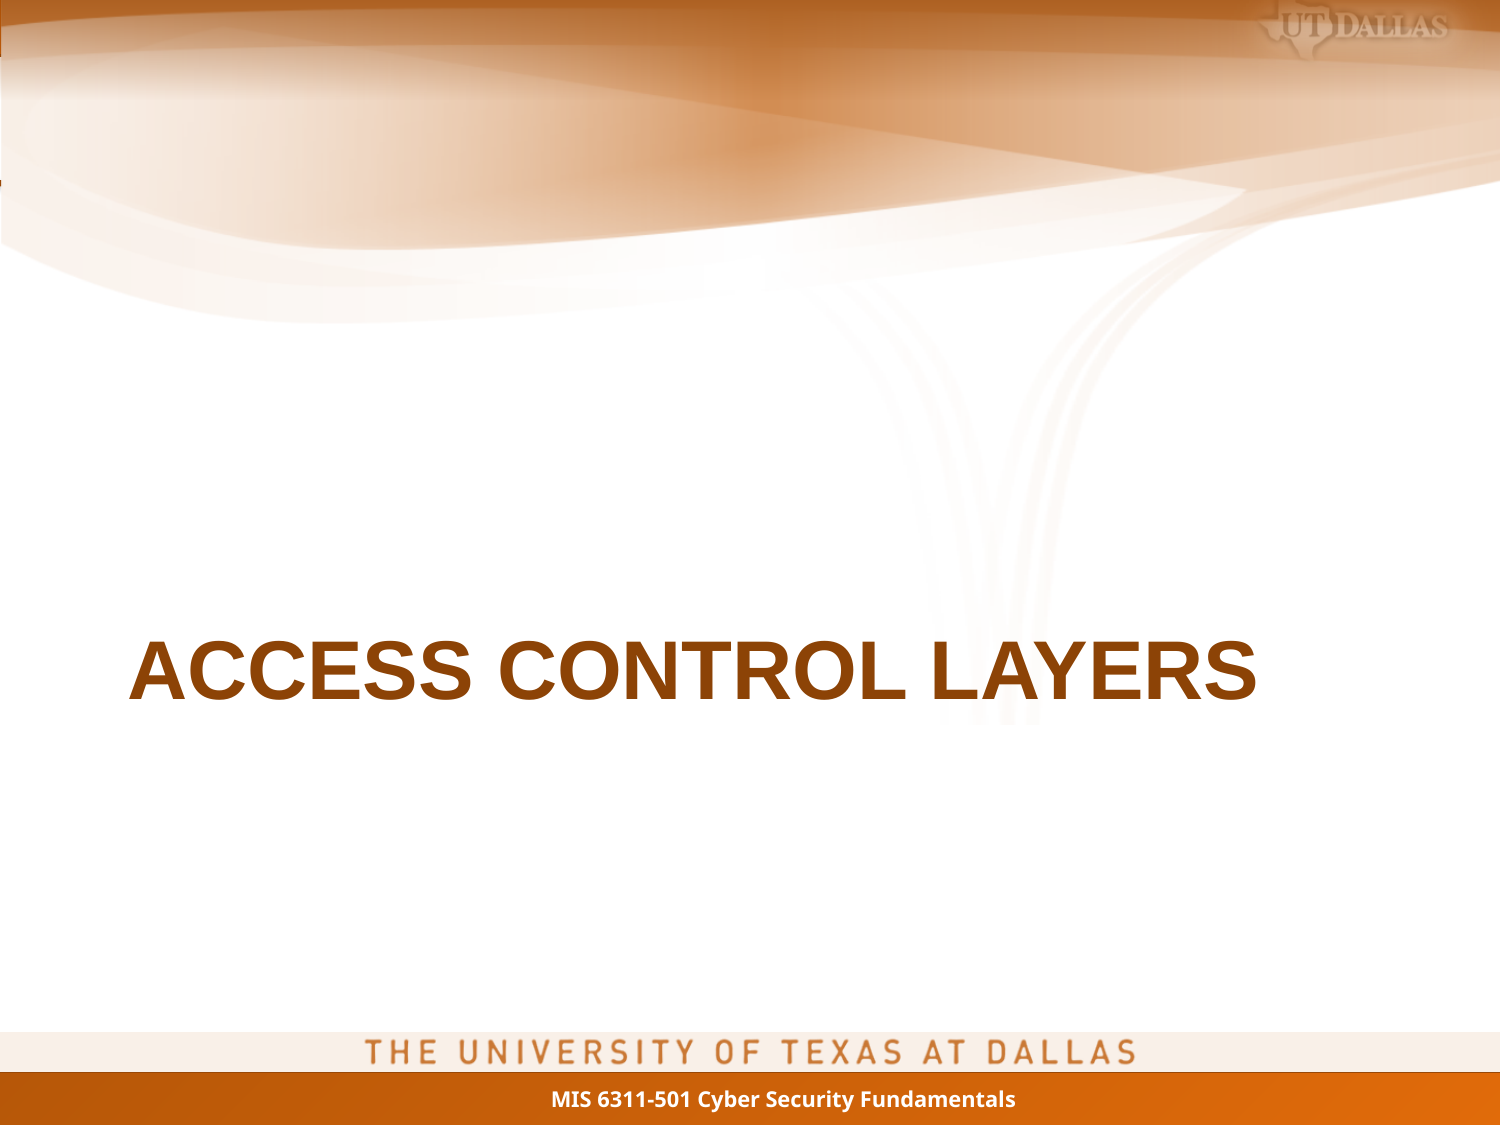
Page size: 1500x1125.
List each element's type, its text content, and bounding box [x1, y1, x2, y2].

picture [1218, 0, 1500, 86]
title Access Control Layers [112, 499, 1500, 724]
